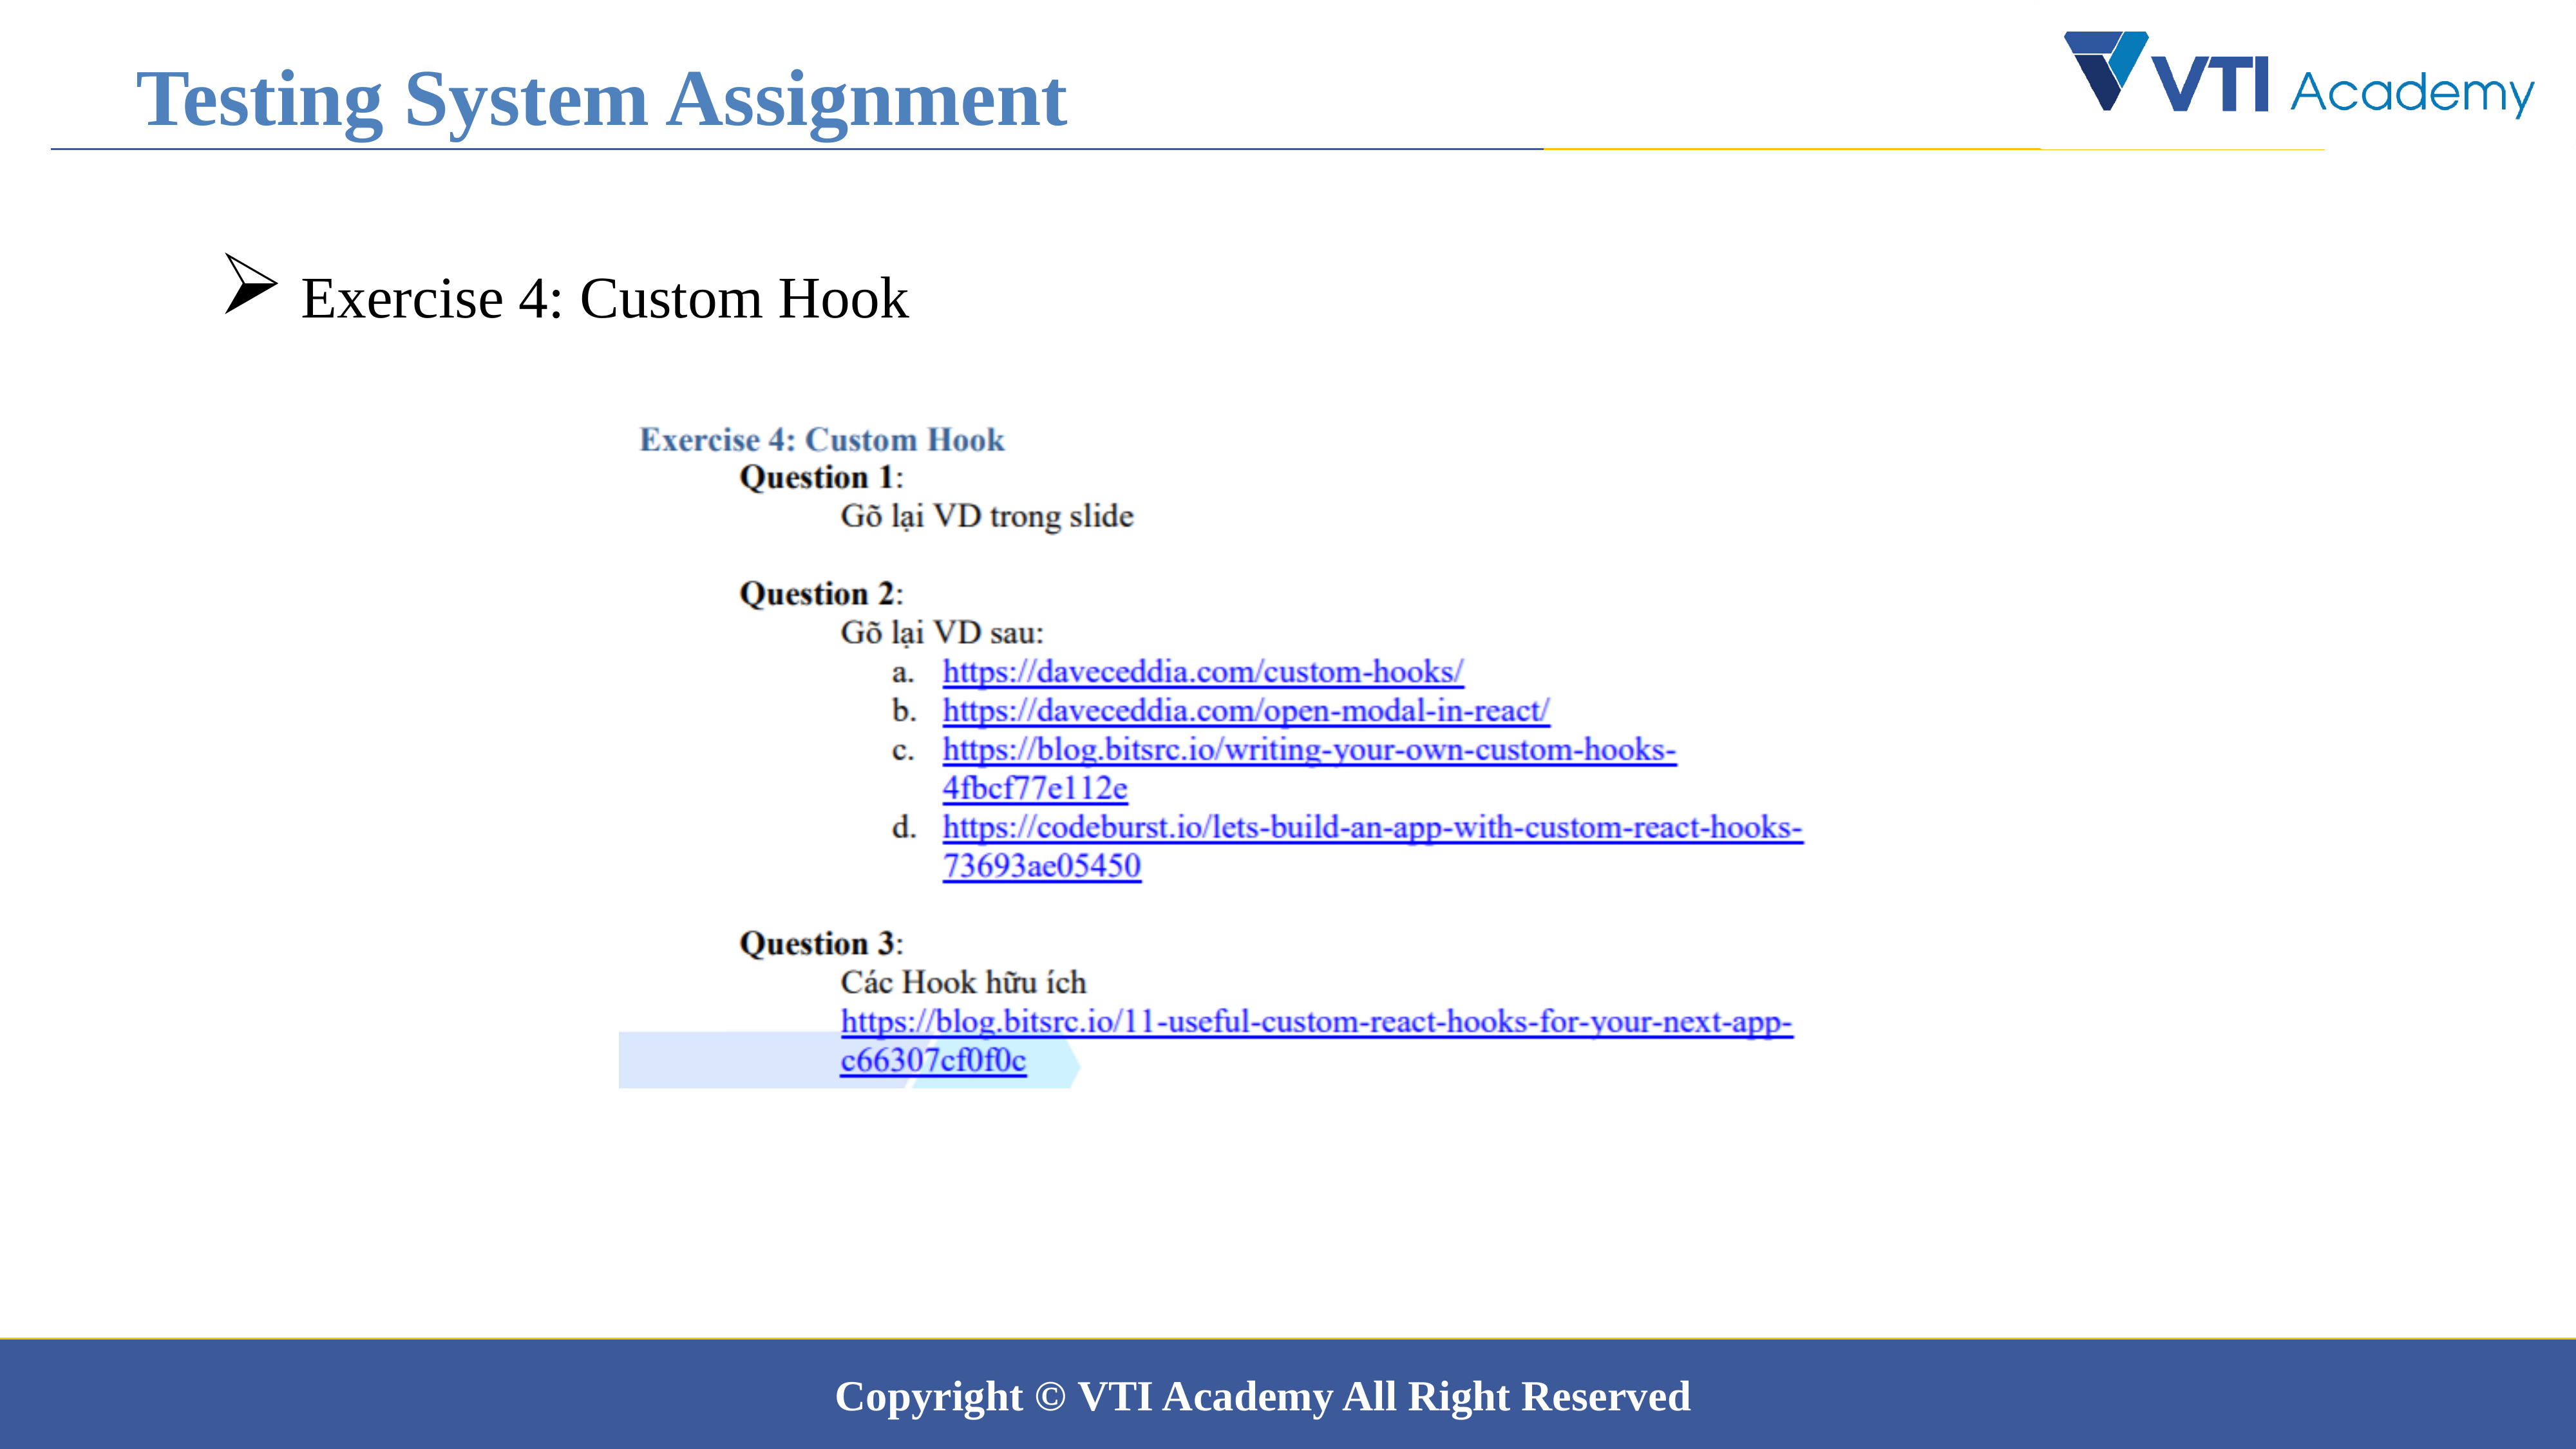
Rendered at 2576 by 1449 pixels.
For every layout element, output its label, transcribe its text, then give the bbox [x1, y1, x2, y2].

picture [2034, 0, 2576, 149]
picture [618, 409, 1814, 1088]
text_box Testing System Assignment [126, 60, 2077, 126]
text_box Exercise 4: Custom Hook [209, 254, 1067, 348]
